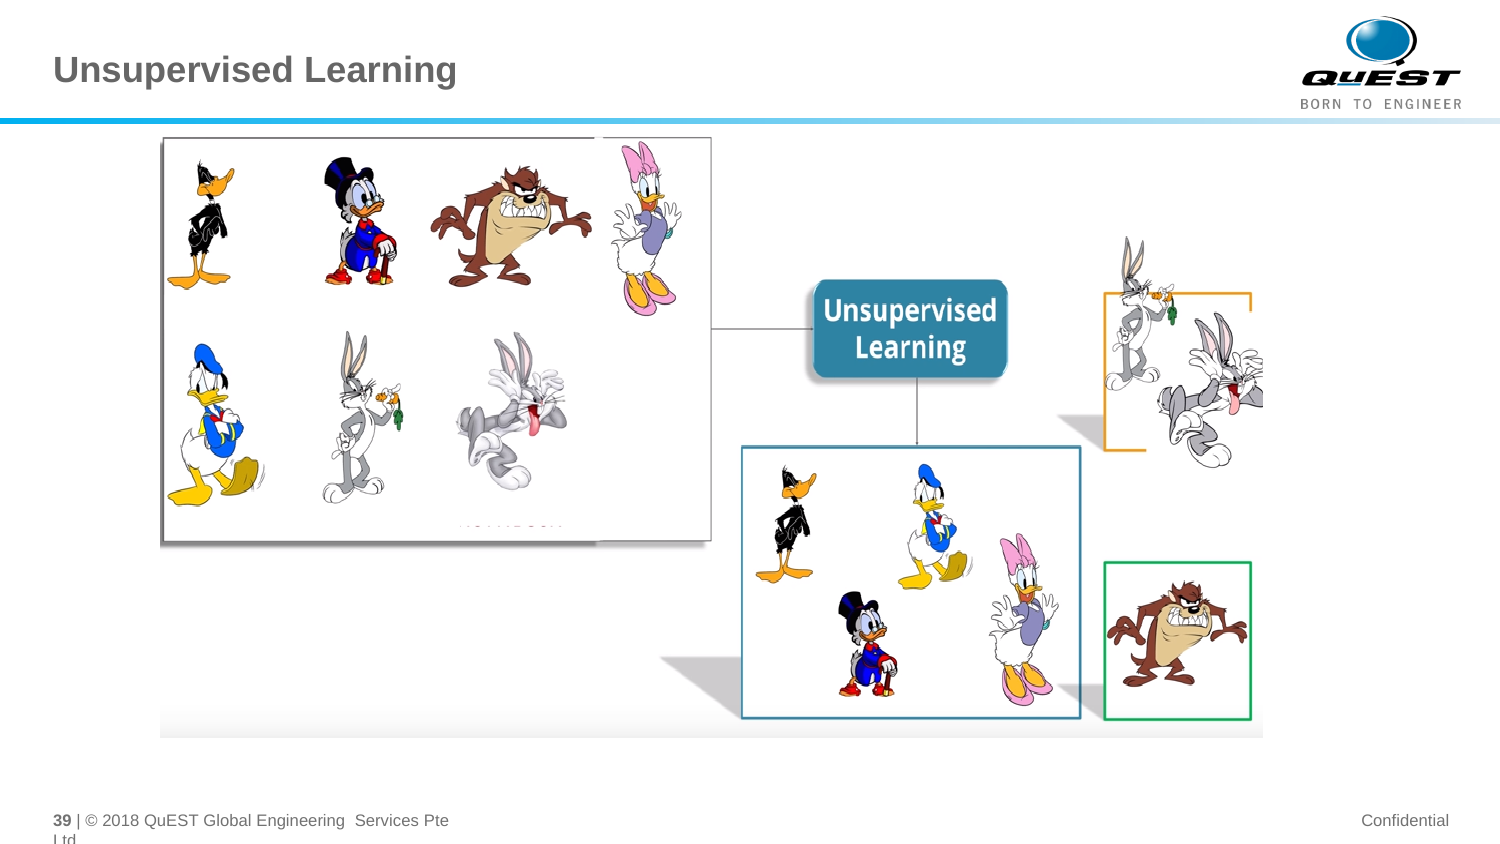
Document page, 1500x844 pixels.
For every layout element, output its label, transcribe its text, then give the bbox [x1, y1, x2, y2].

picture [1301, 16, 1461, 109]
picture [160, 133, 1263, 738]
title Unsupervised Learning [41, 14, 1194, 104]
